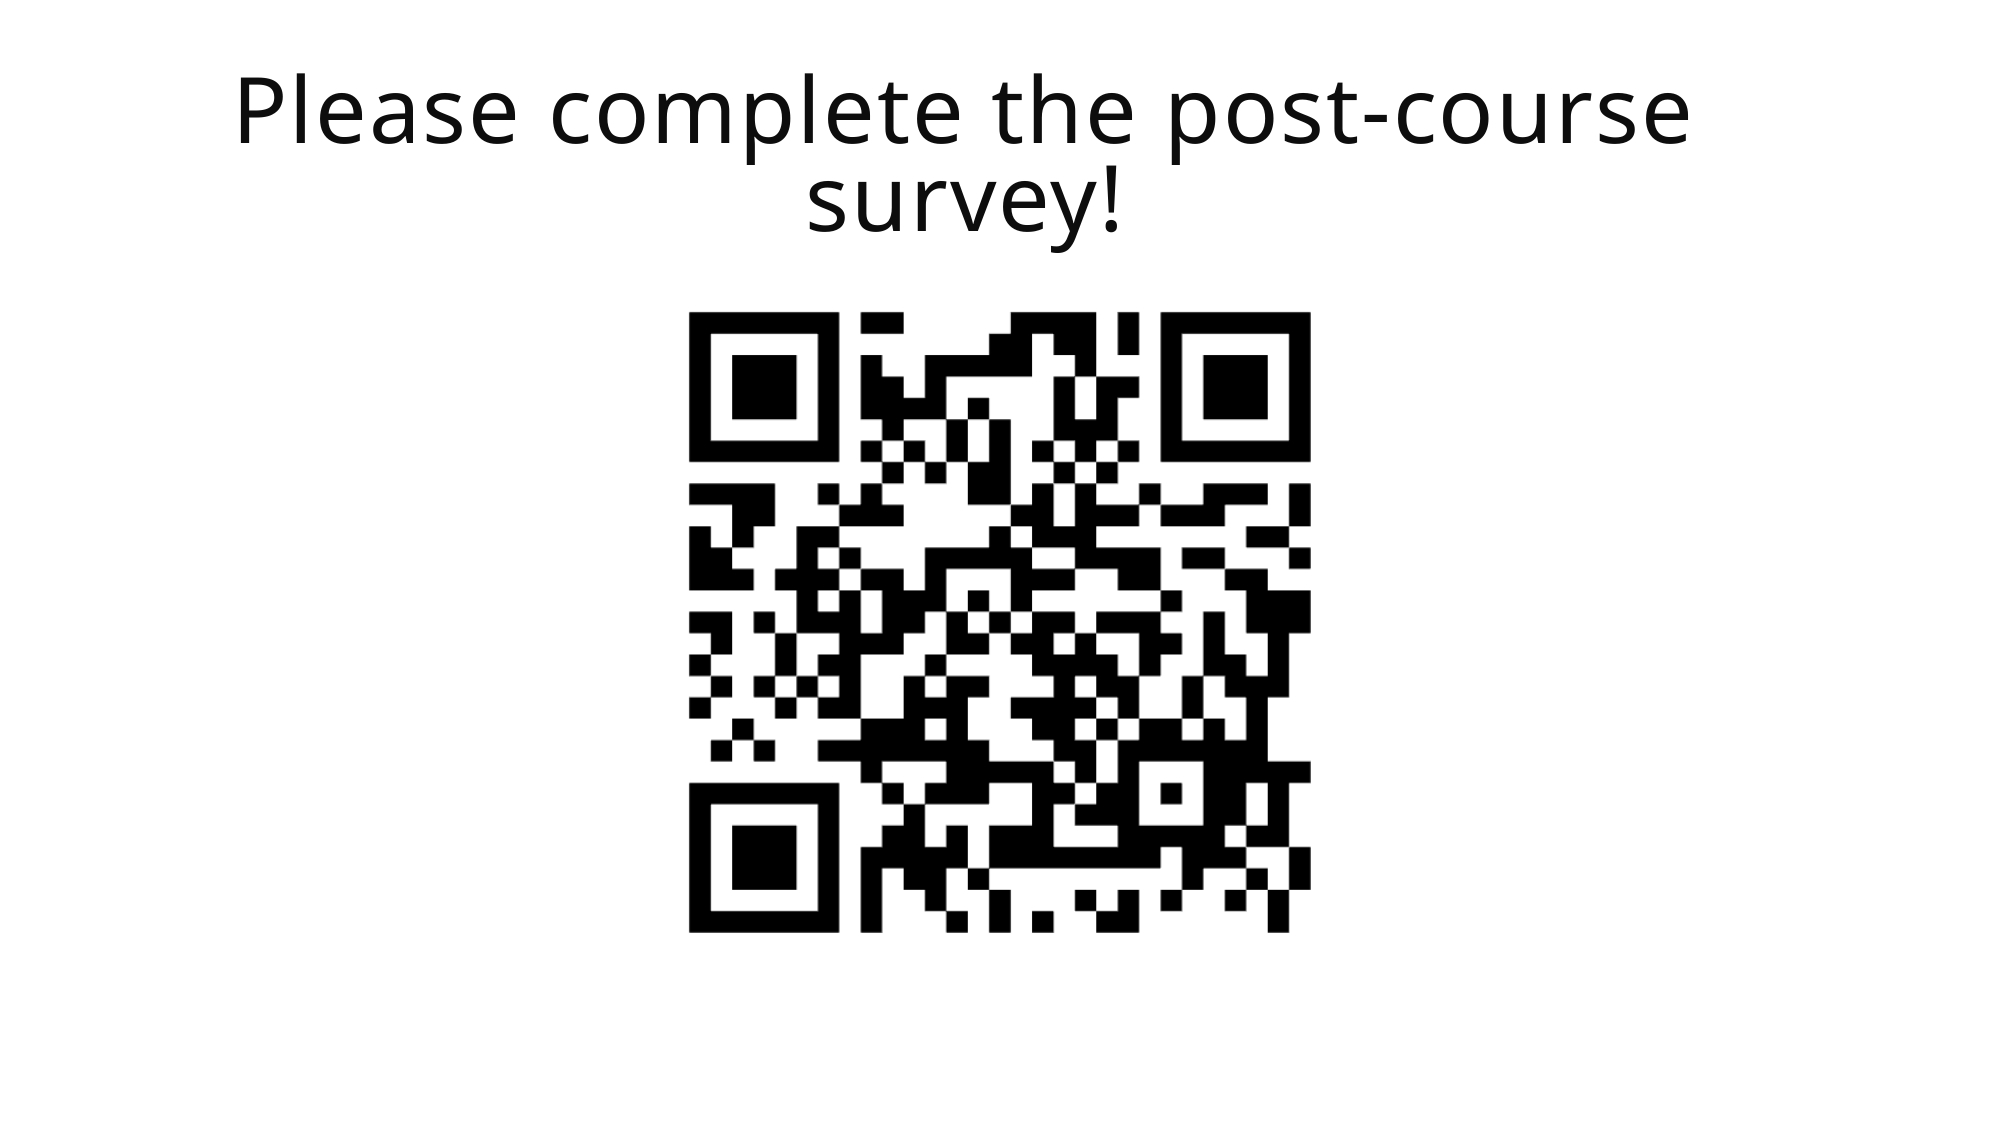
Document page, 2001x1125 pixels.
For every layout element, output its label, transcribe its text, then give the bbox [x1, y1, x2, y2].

title Please complete the post-course survey! [168, 96, 1763, 227]
picture [668, 290, 1332, 955]
